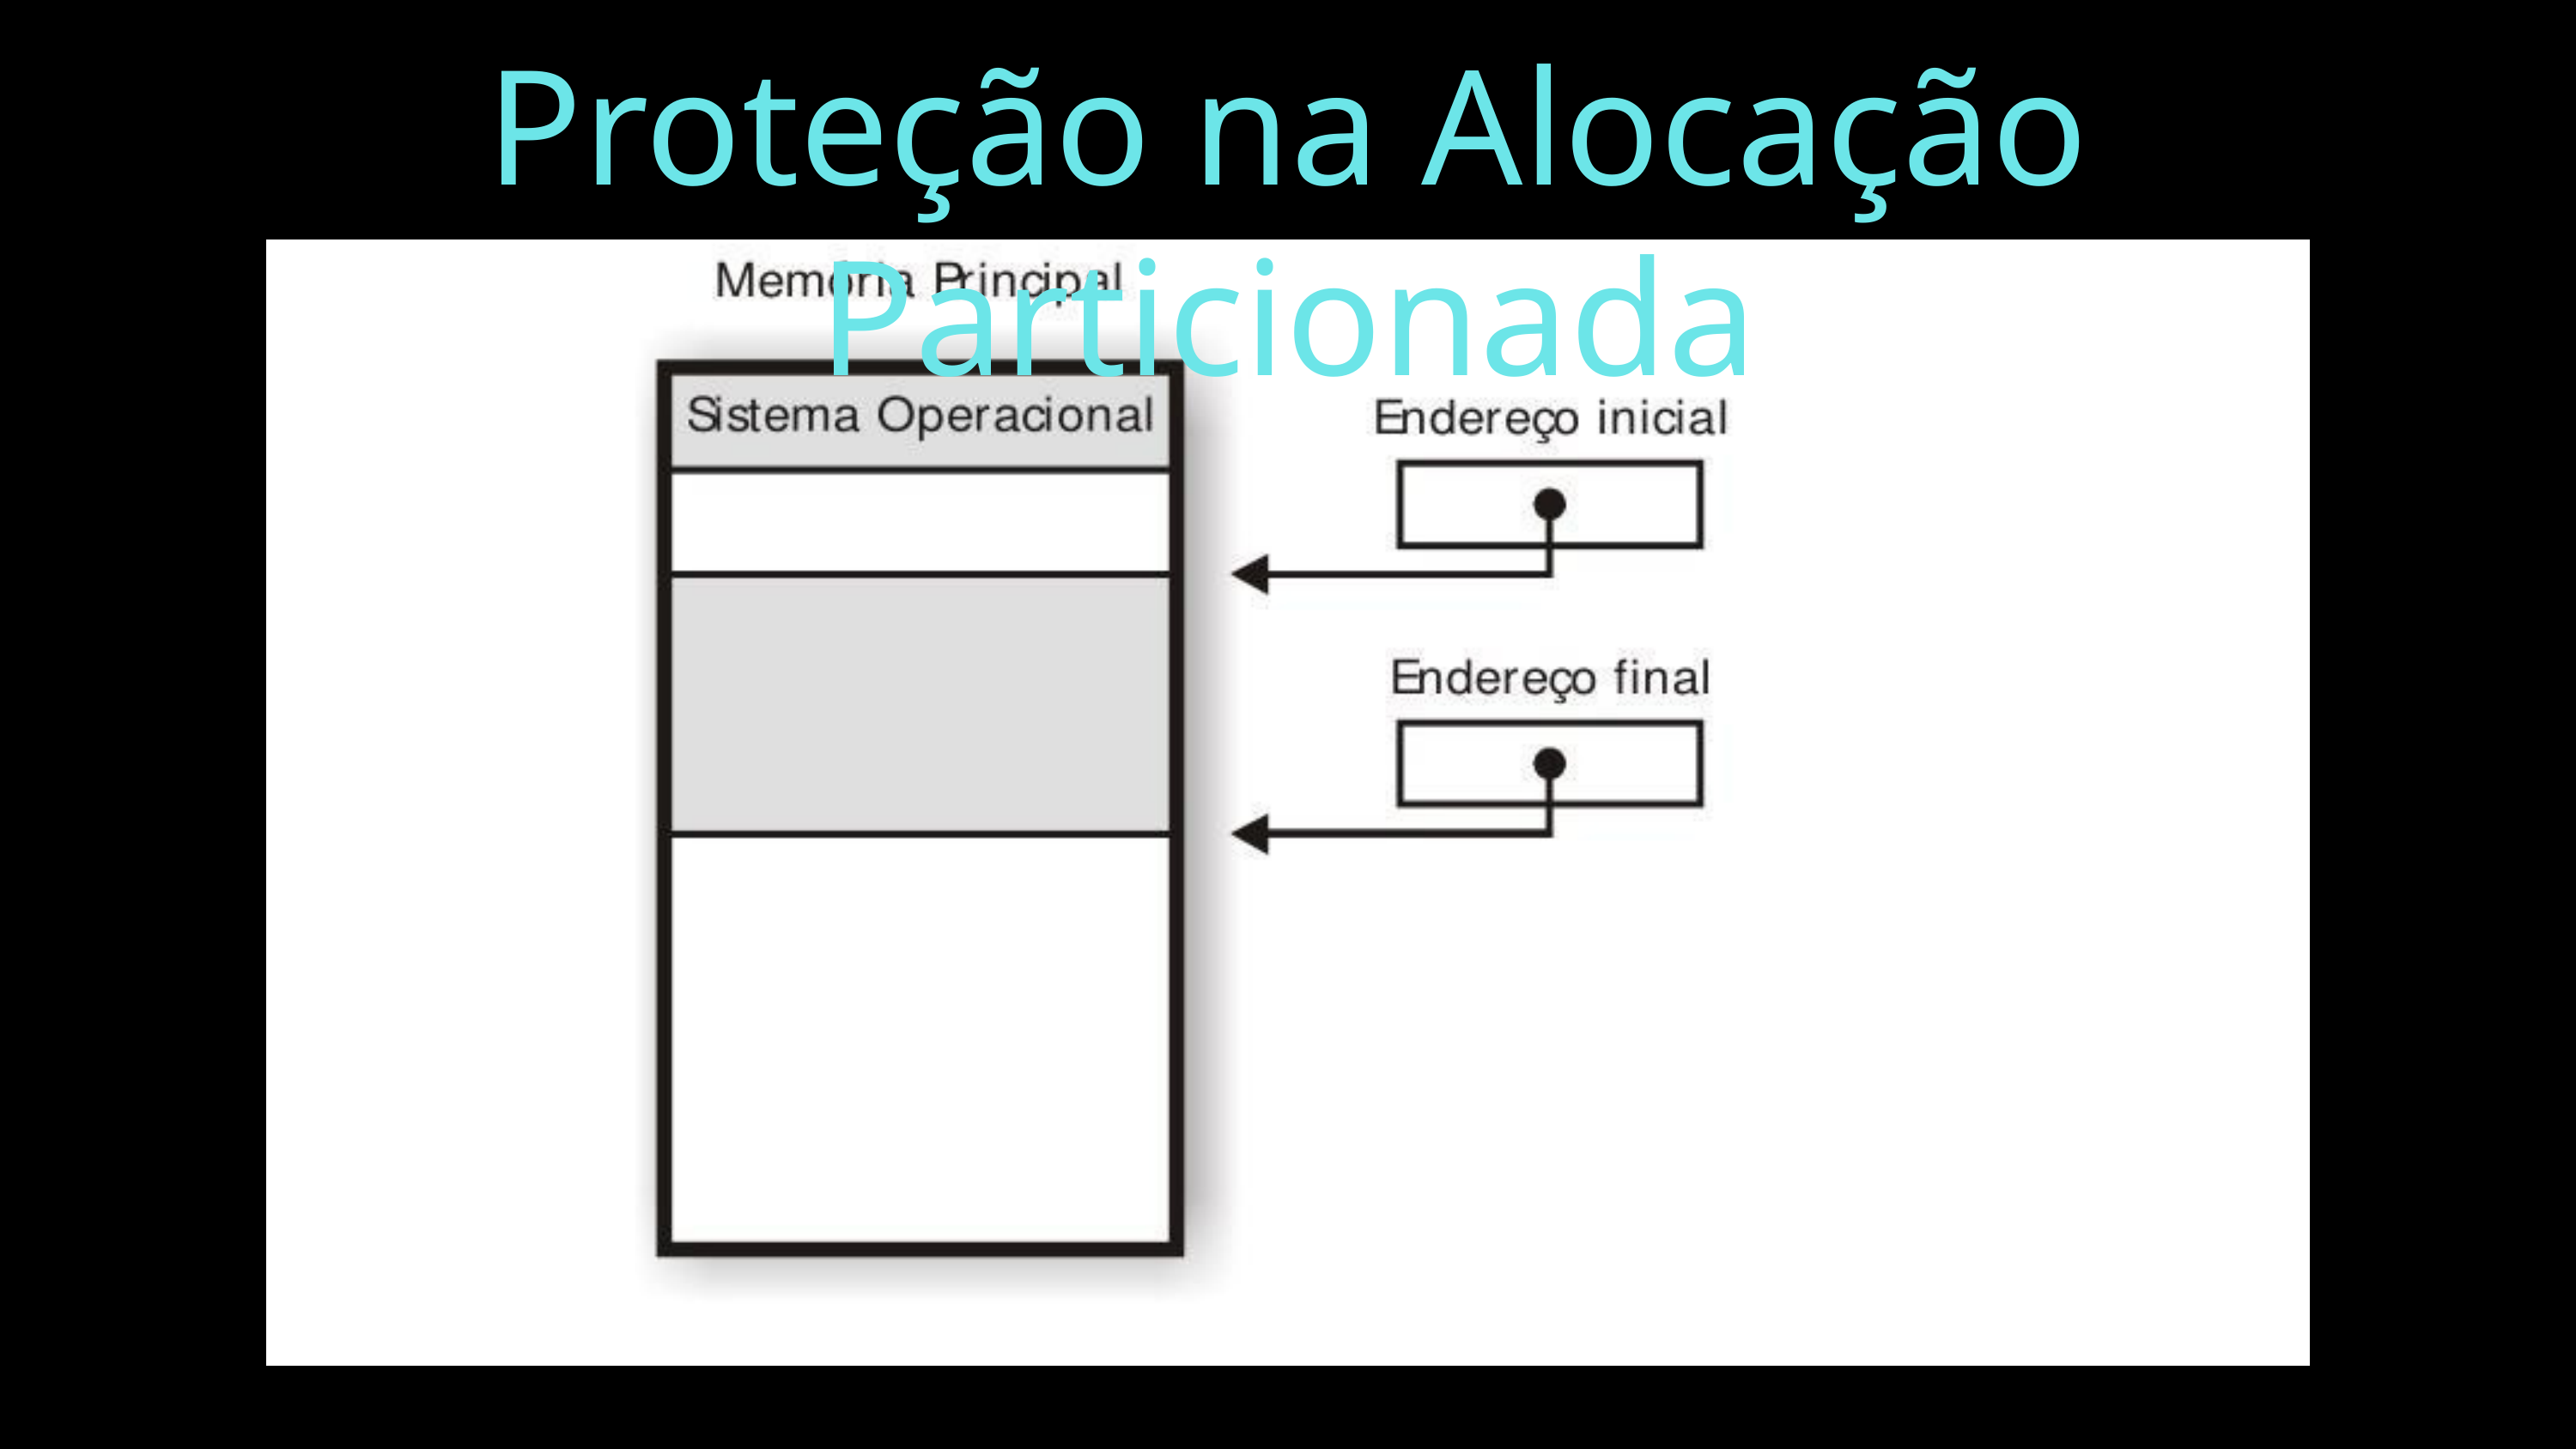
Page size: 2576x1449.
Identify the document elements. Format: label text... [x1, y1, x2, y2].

text_box Proteção na Alocação Particionada [0, 25, 2576, 408]
text_box [266, 408, 2310, 1366]
